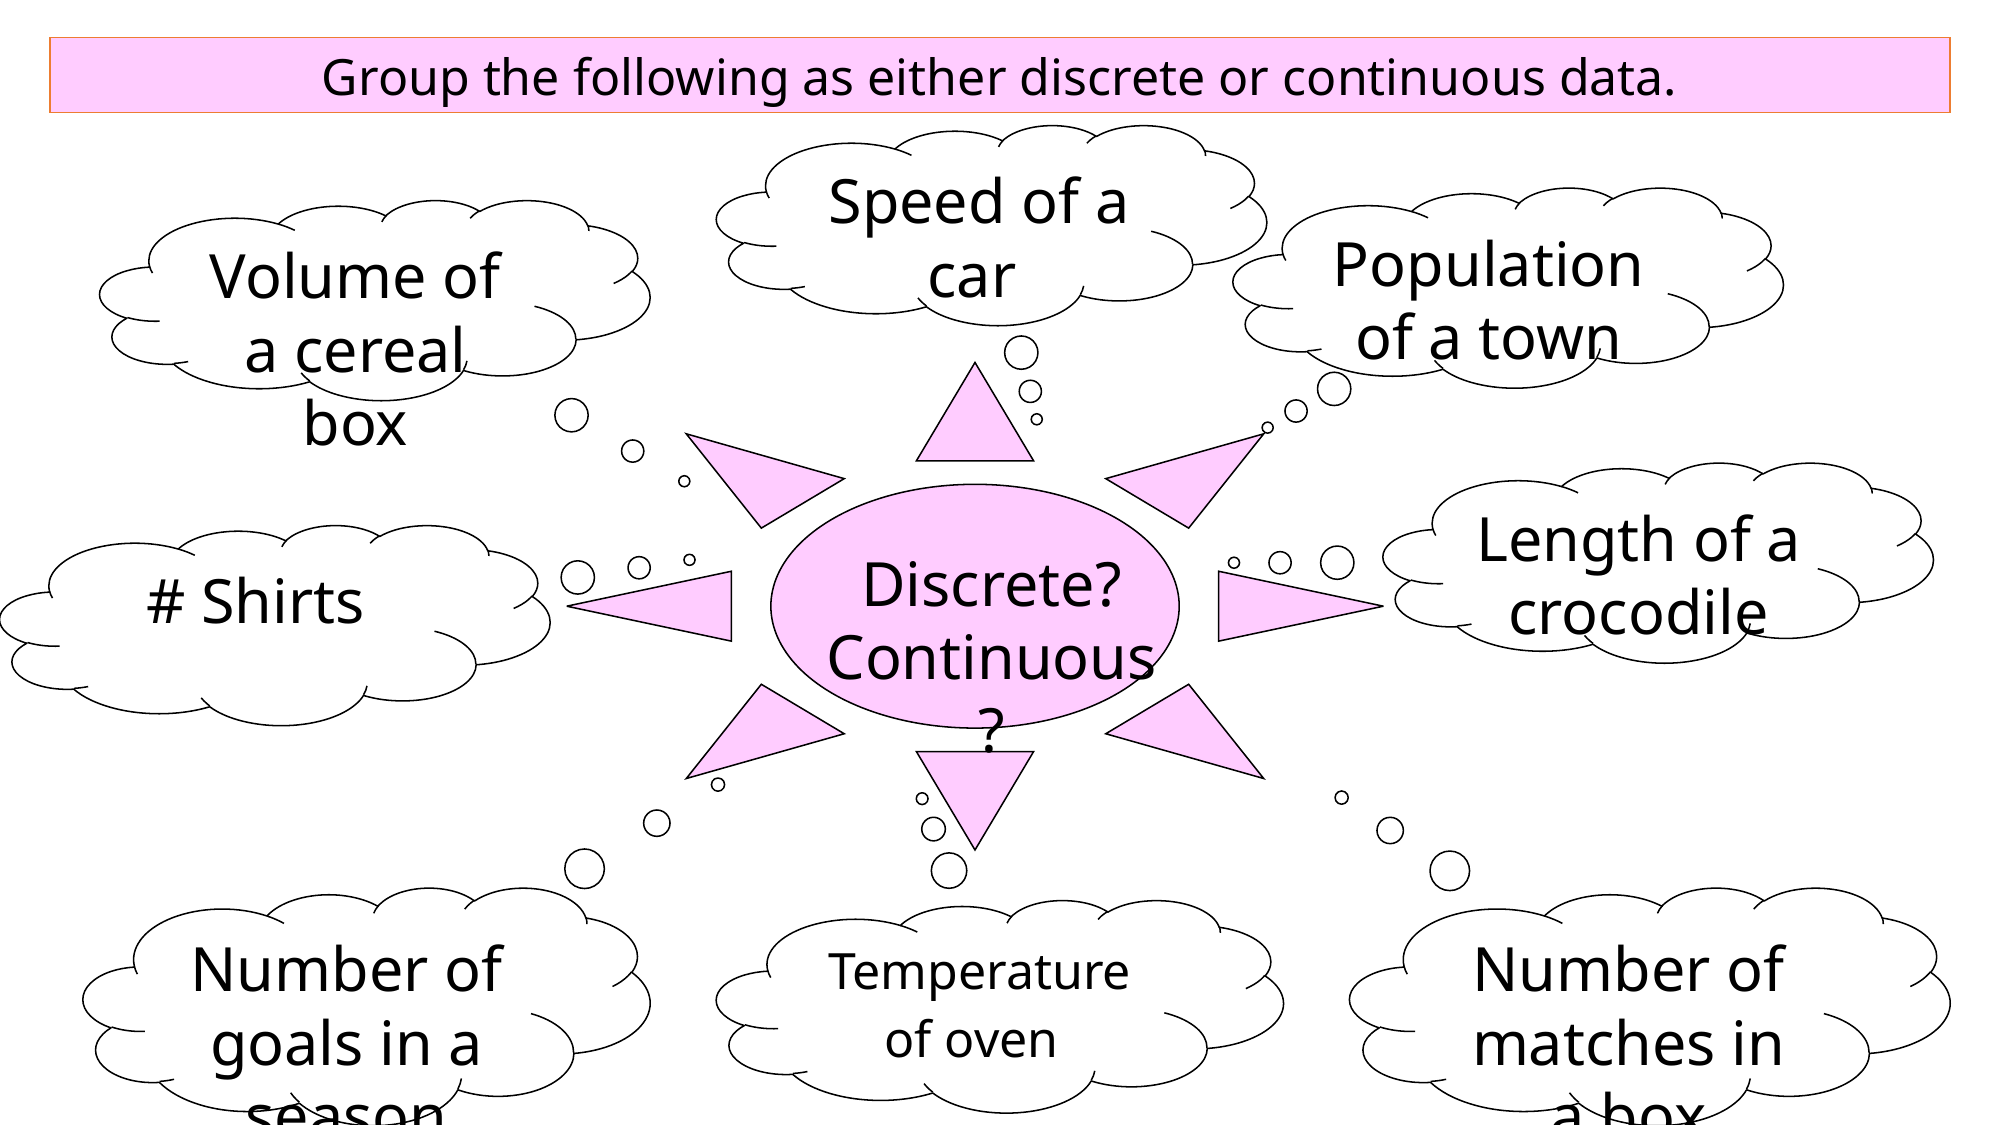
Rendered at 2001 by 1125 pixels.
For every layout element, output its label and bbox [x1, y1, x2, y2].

text_box [0, 37, 1951, 1125]
